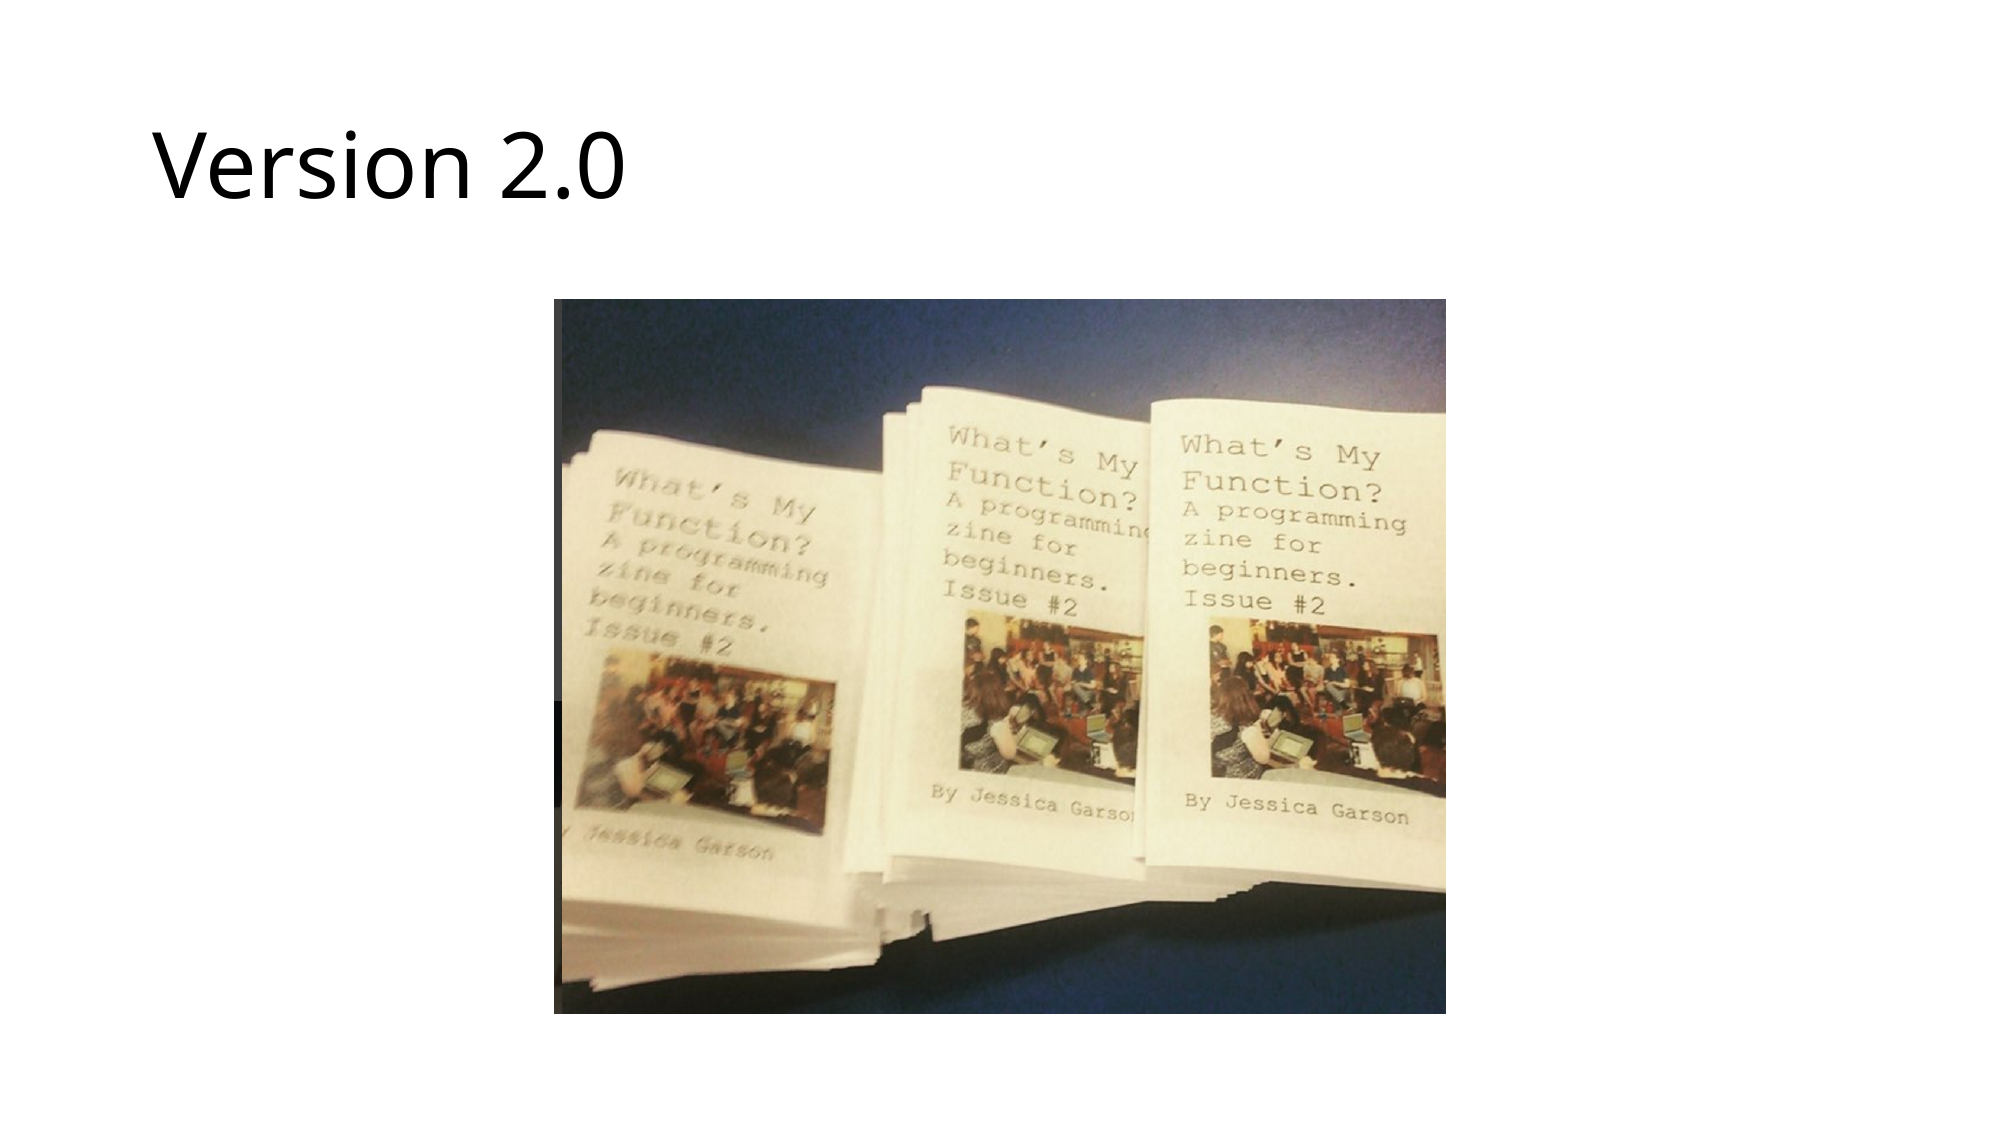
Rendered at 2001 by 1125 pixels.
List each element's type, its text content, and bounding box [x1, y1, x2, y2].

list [554, 299, 1446, 1014]
title Version 2.0 [137, 59, 1863, 278]
